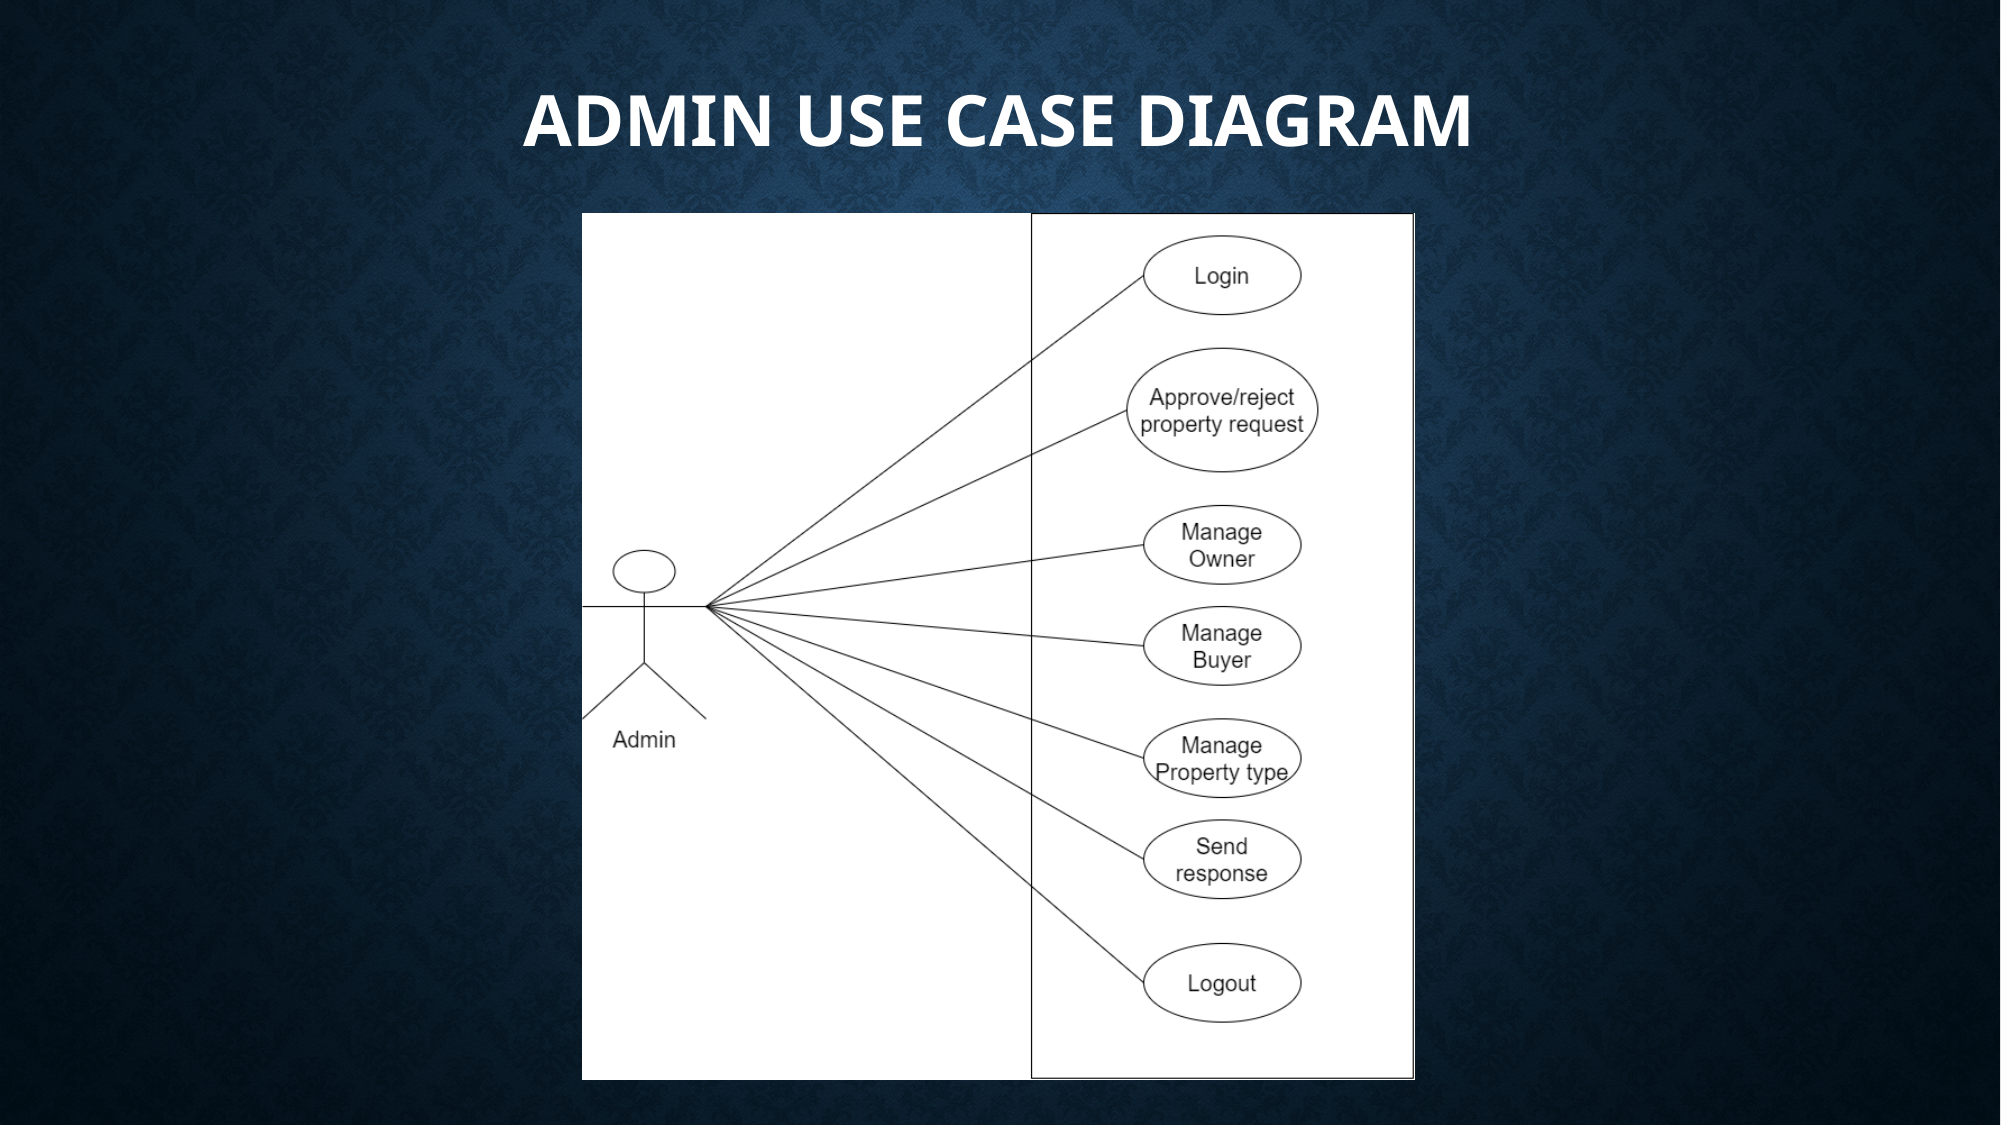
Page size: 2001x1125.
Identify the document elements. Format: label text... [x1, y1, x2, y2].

title Admin use case diagram [150, 15, 1850, 233]
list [581, 212, 1416, 1080]
